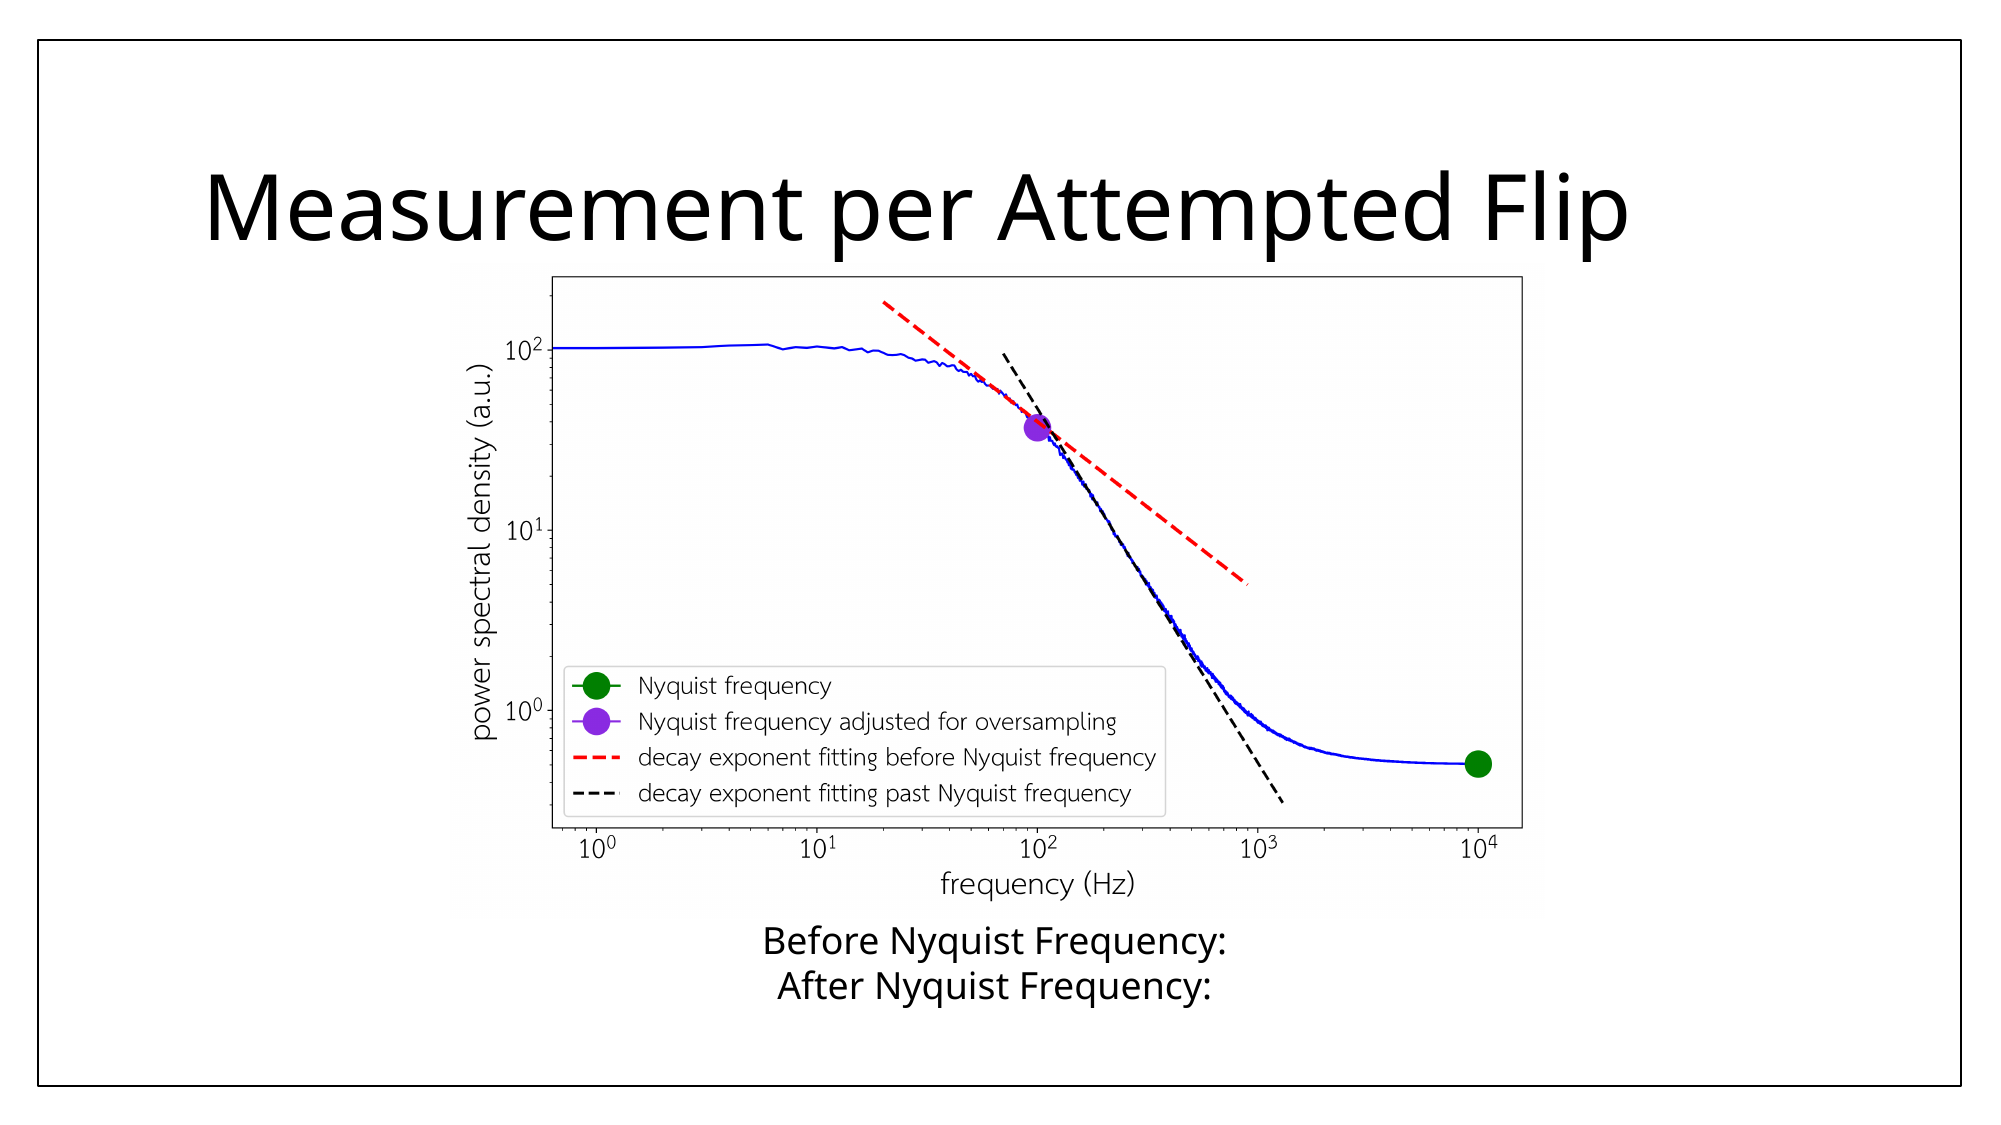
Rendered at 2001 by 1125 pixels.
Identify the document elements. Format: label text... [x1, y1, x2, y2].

title Measurement per Attempted Flip [187, 99, 1808, 323]
picture [450, 263, 1545, 920]
